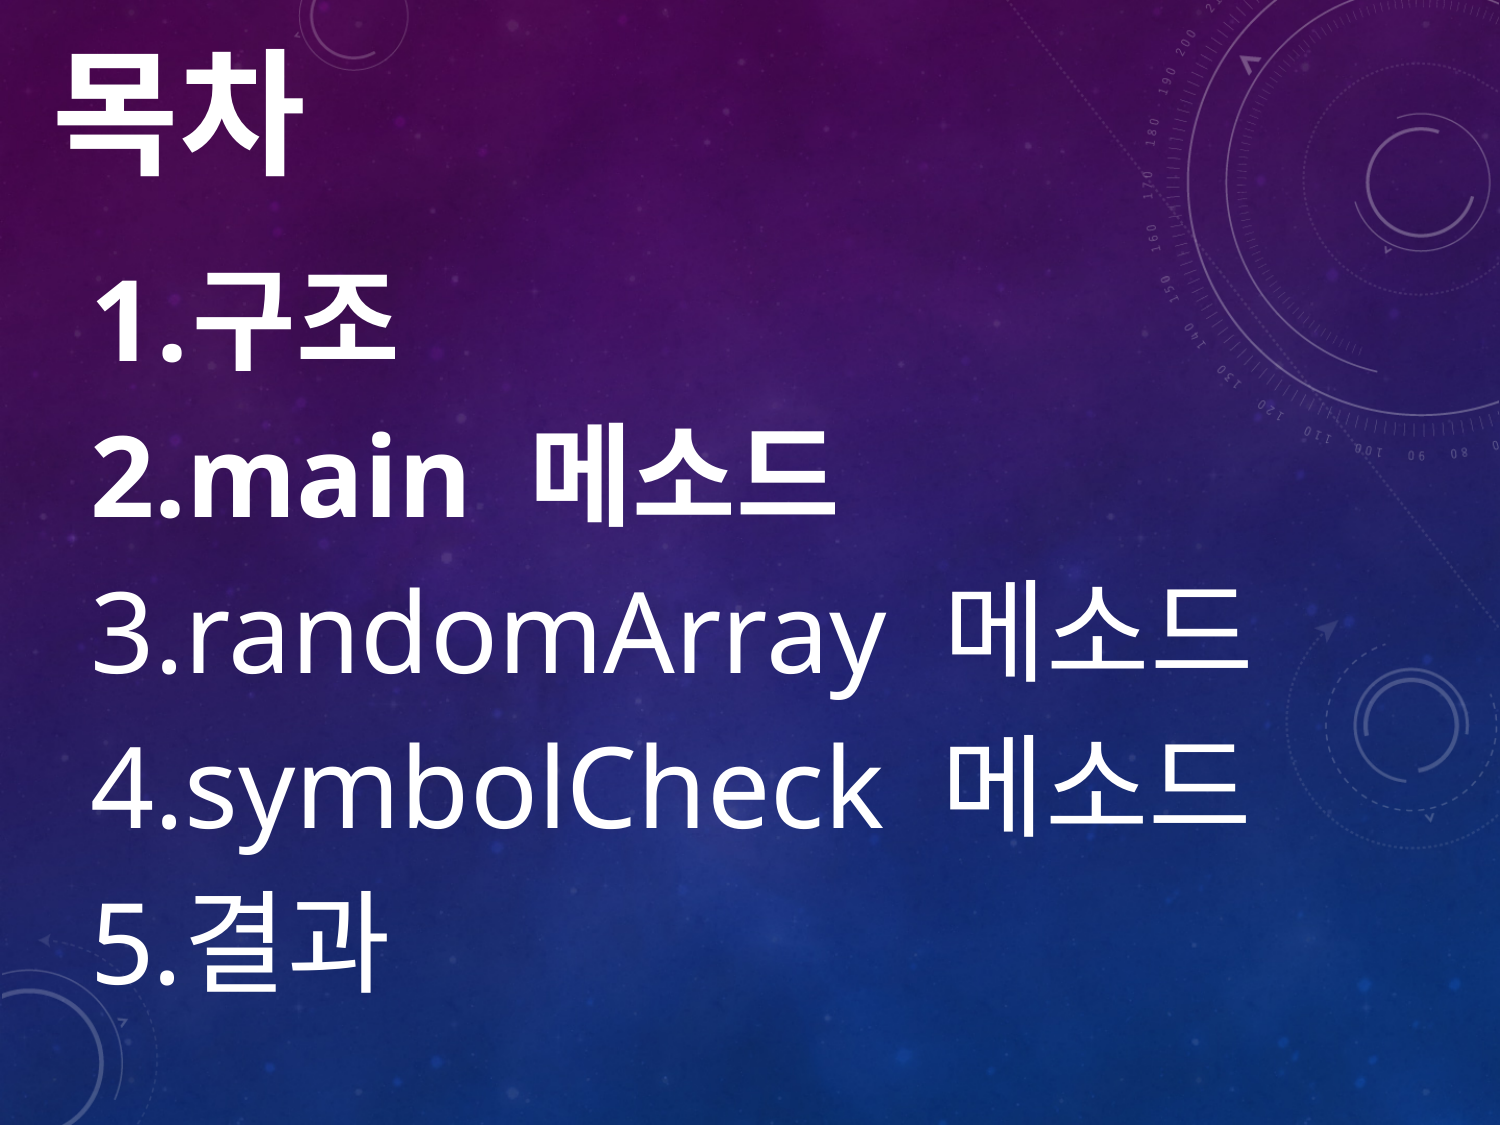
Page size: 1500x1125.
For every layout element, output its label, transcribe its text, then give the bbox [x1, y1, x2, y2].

text_box 목차 [38, 19, 1464, 200]
picture [0, 0, 1500, 1125]
list 구조 main 메소드 randomArray 메소드 symbolCheck 메소드 결과 [75, 328, 1350, 928]
